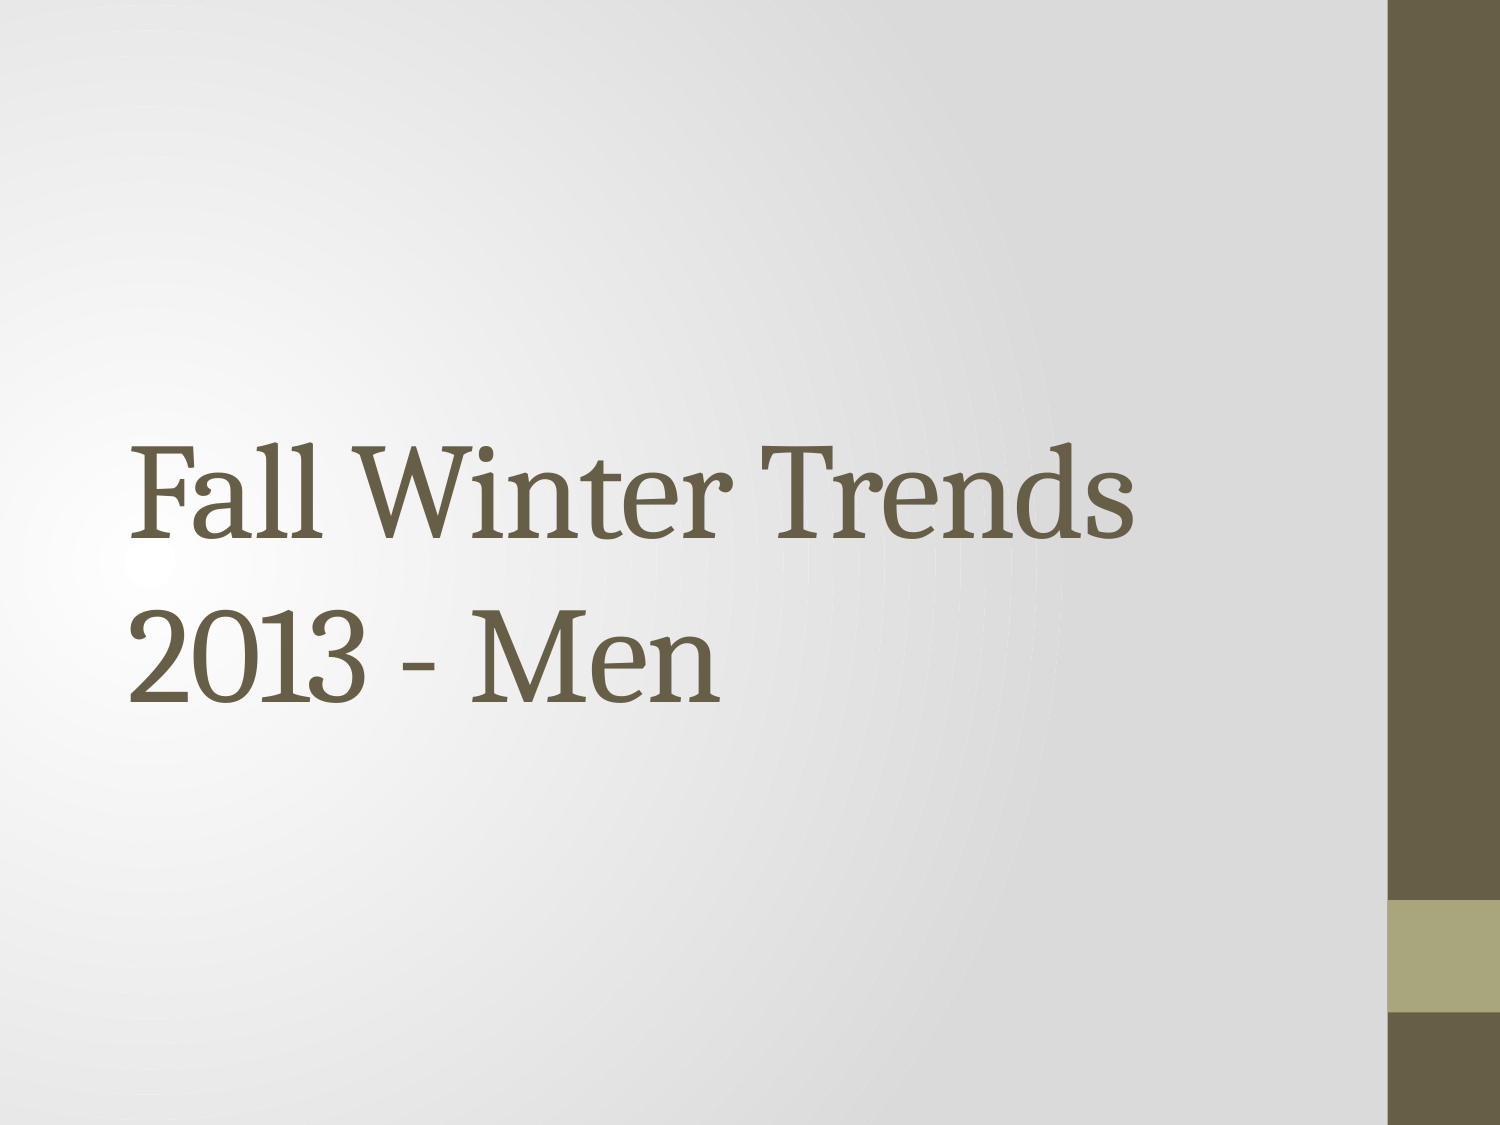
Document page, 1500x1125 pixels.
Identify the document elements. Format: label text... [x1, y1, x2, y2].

title Fall Winter Trends 2013 - Men [112, 312, 1350, 738]
